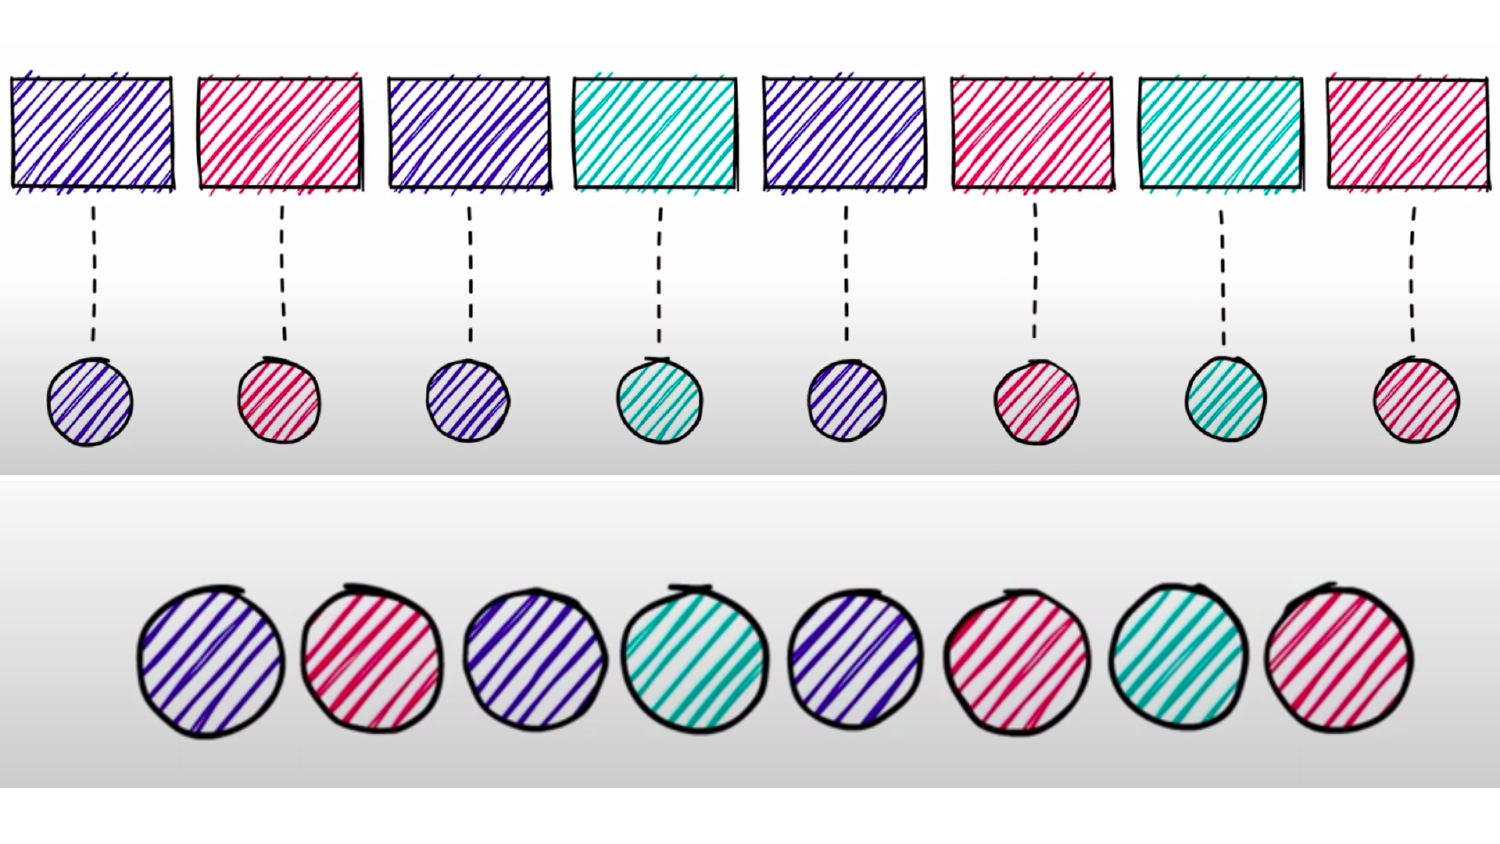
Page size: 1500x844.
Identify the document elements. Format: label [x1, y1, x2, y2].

picture [0, 43, 1500, 475]
picture [0, 480, 1500, 788]
